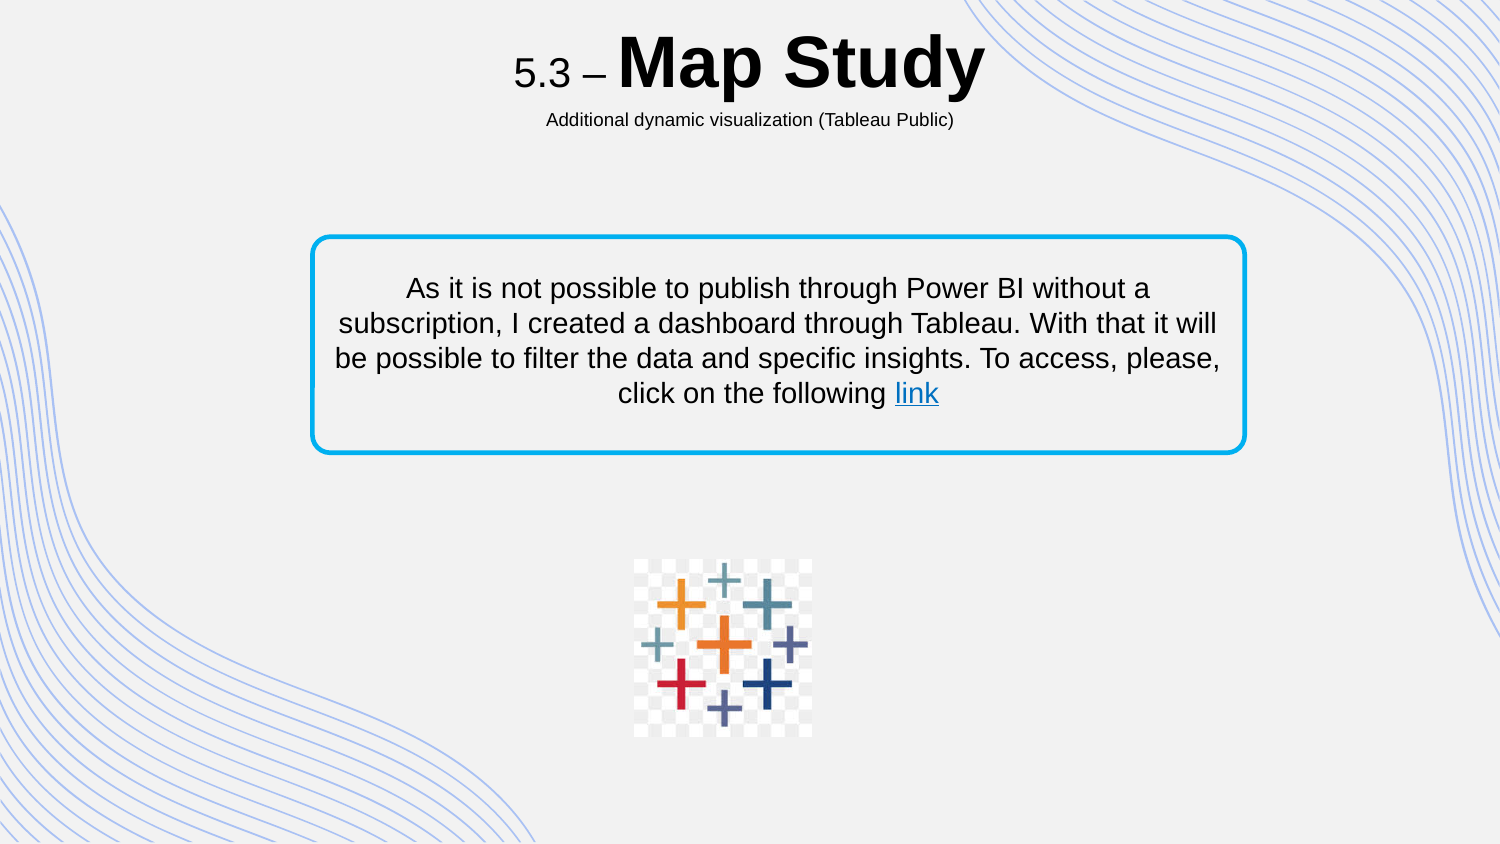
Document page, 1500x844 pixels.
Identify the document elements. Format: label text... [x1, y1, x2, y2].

text_box Additional dynamic visualization (Tableau Public) [0, 93, 1500, 131]
picture [633, 559, 812, 737]
title 5.3 – Map Study [0, 0, 1500, 93]
text_box As it is not possible to publish through Power BI without a subscription, I created a dashboard through Tableau. With that it will be possible to filter the data and specific insights. To access, please, click on the following link [312, 261, 1245, 417]
text_box [312, 417, 1245, 453]
text_box [312, 236, 1245, 261]
